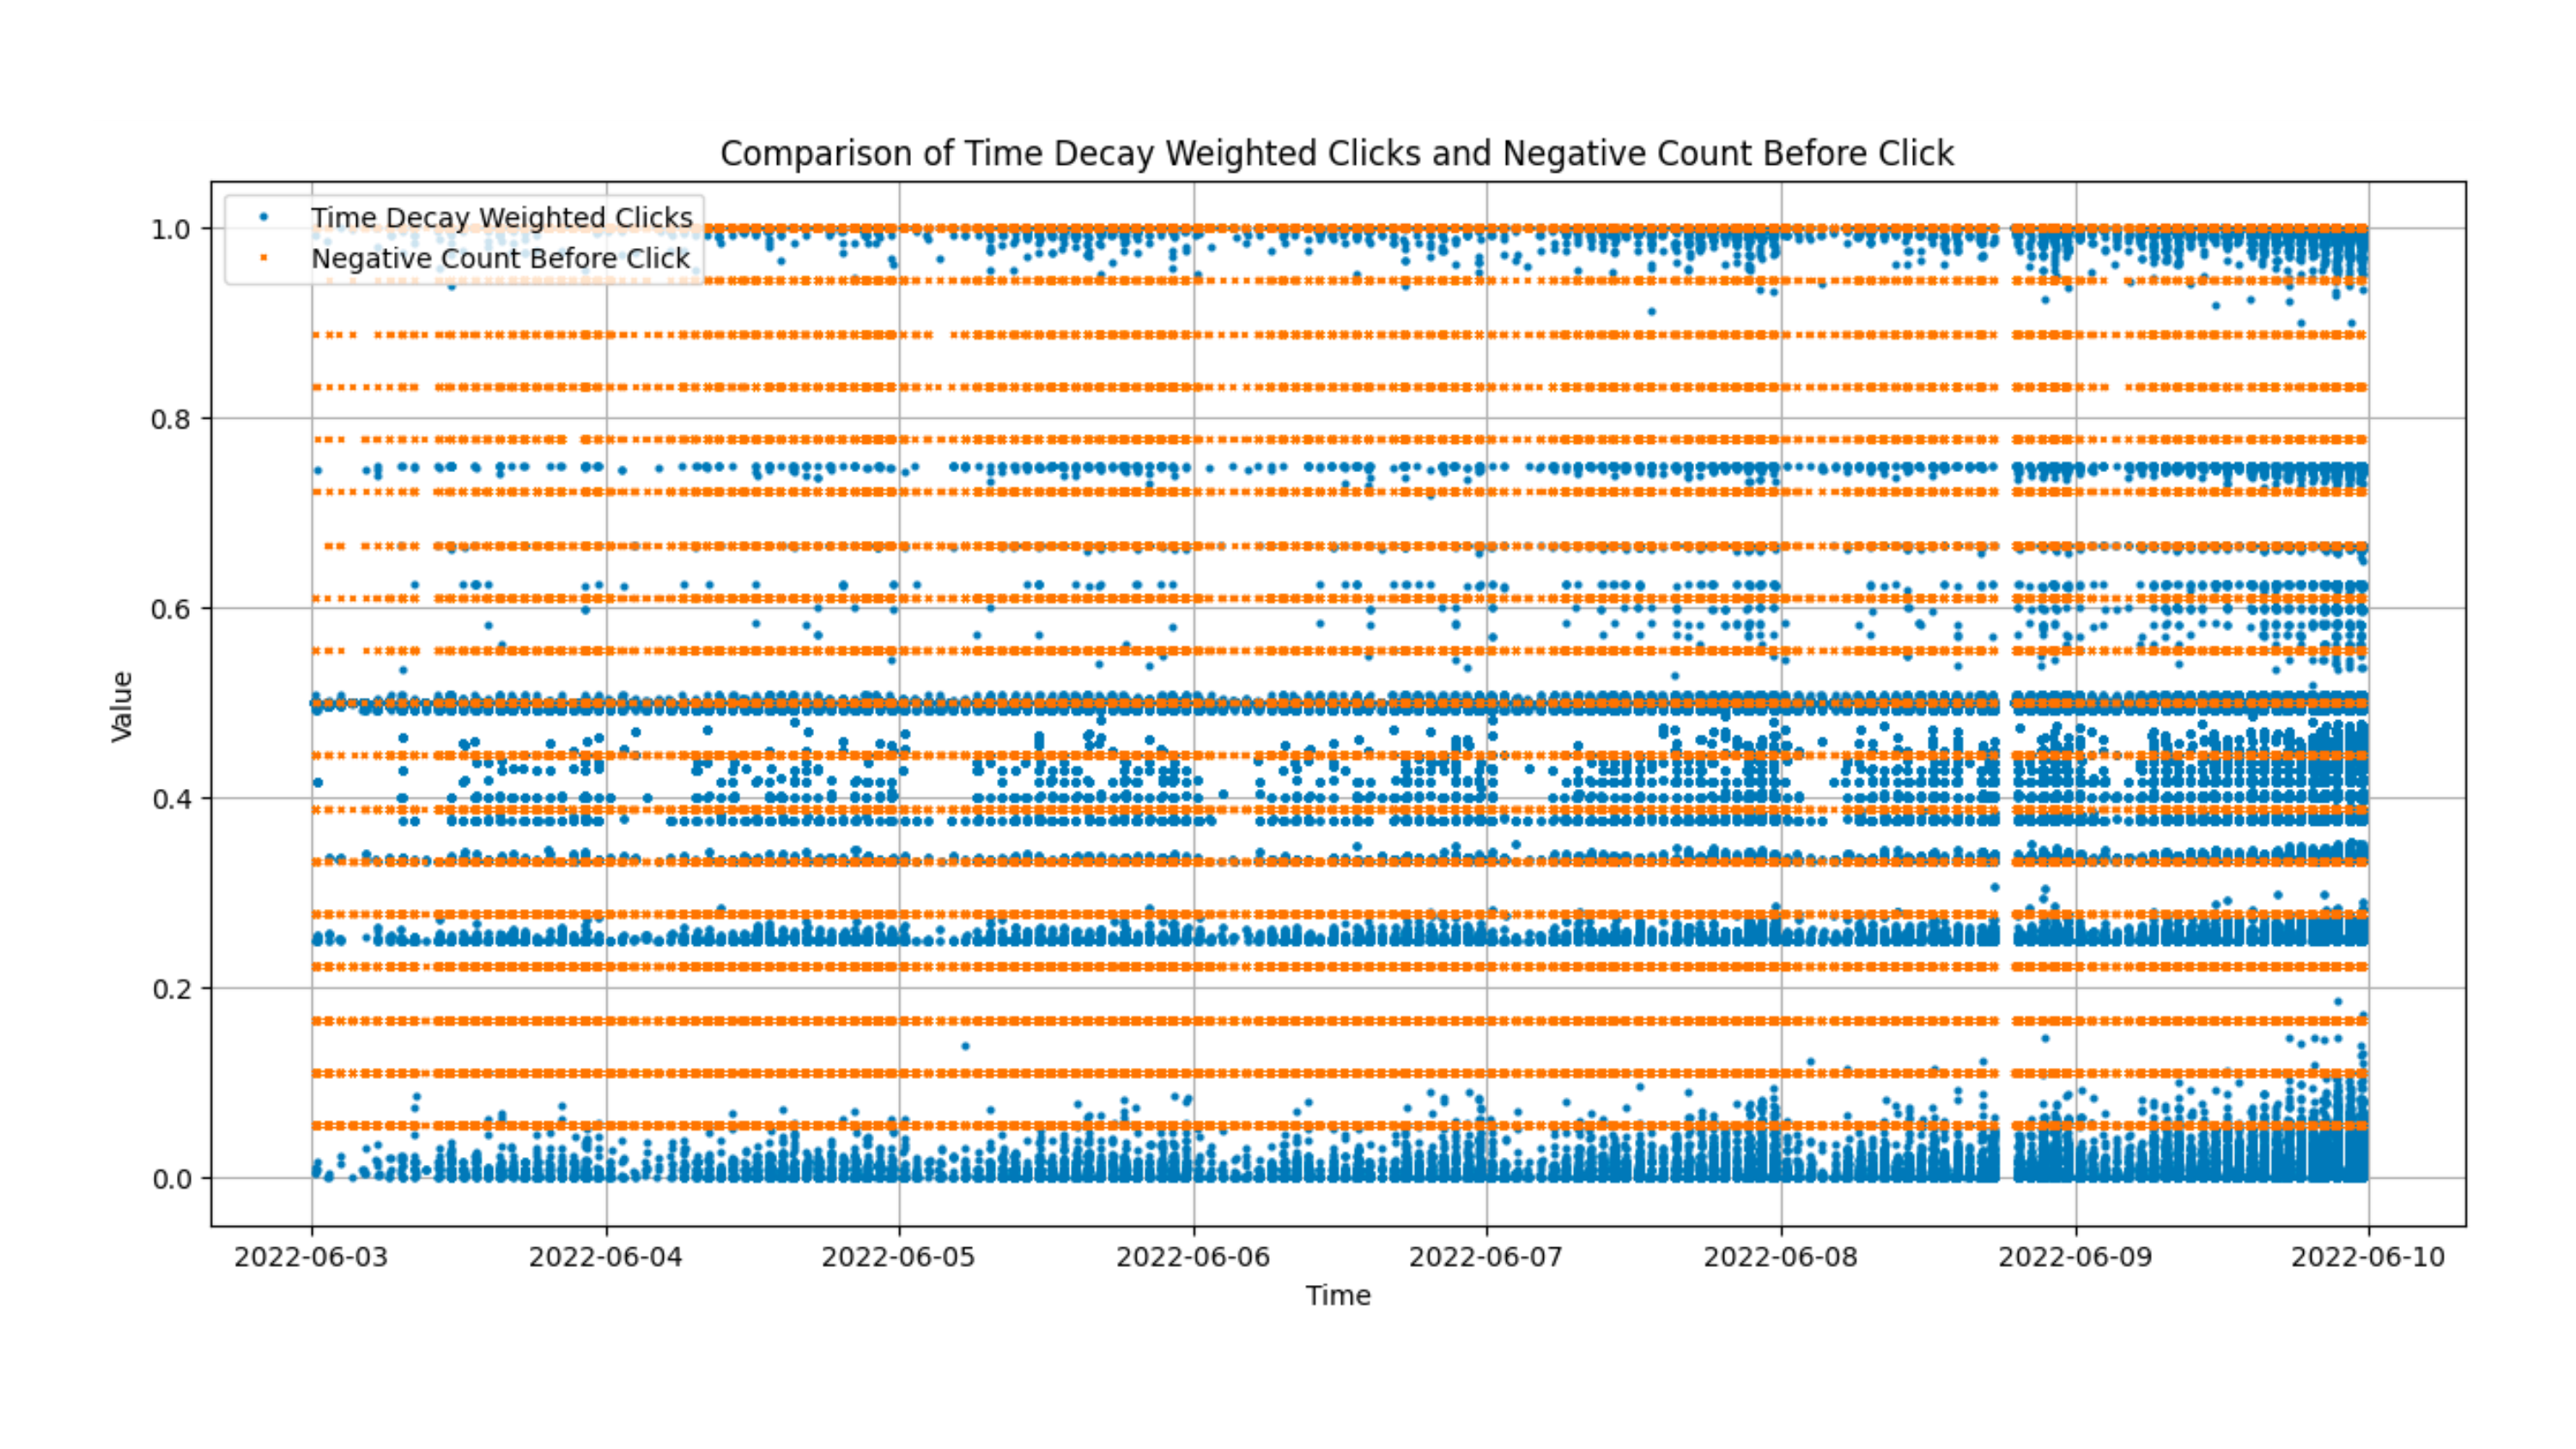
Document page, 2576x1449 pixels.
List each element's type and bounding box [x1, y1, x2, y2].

text_box [93, 119, 2483, 1329]
